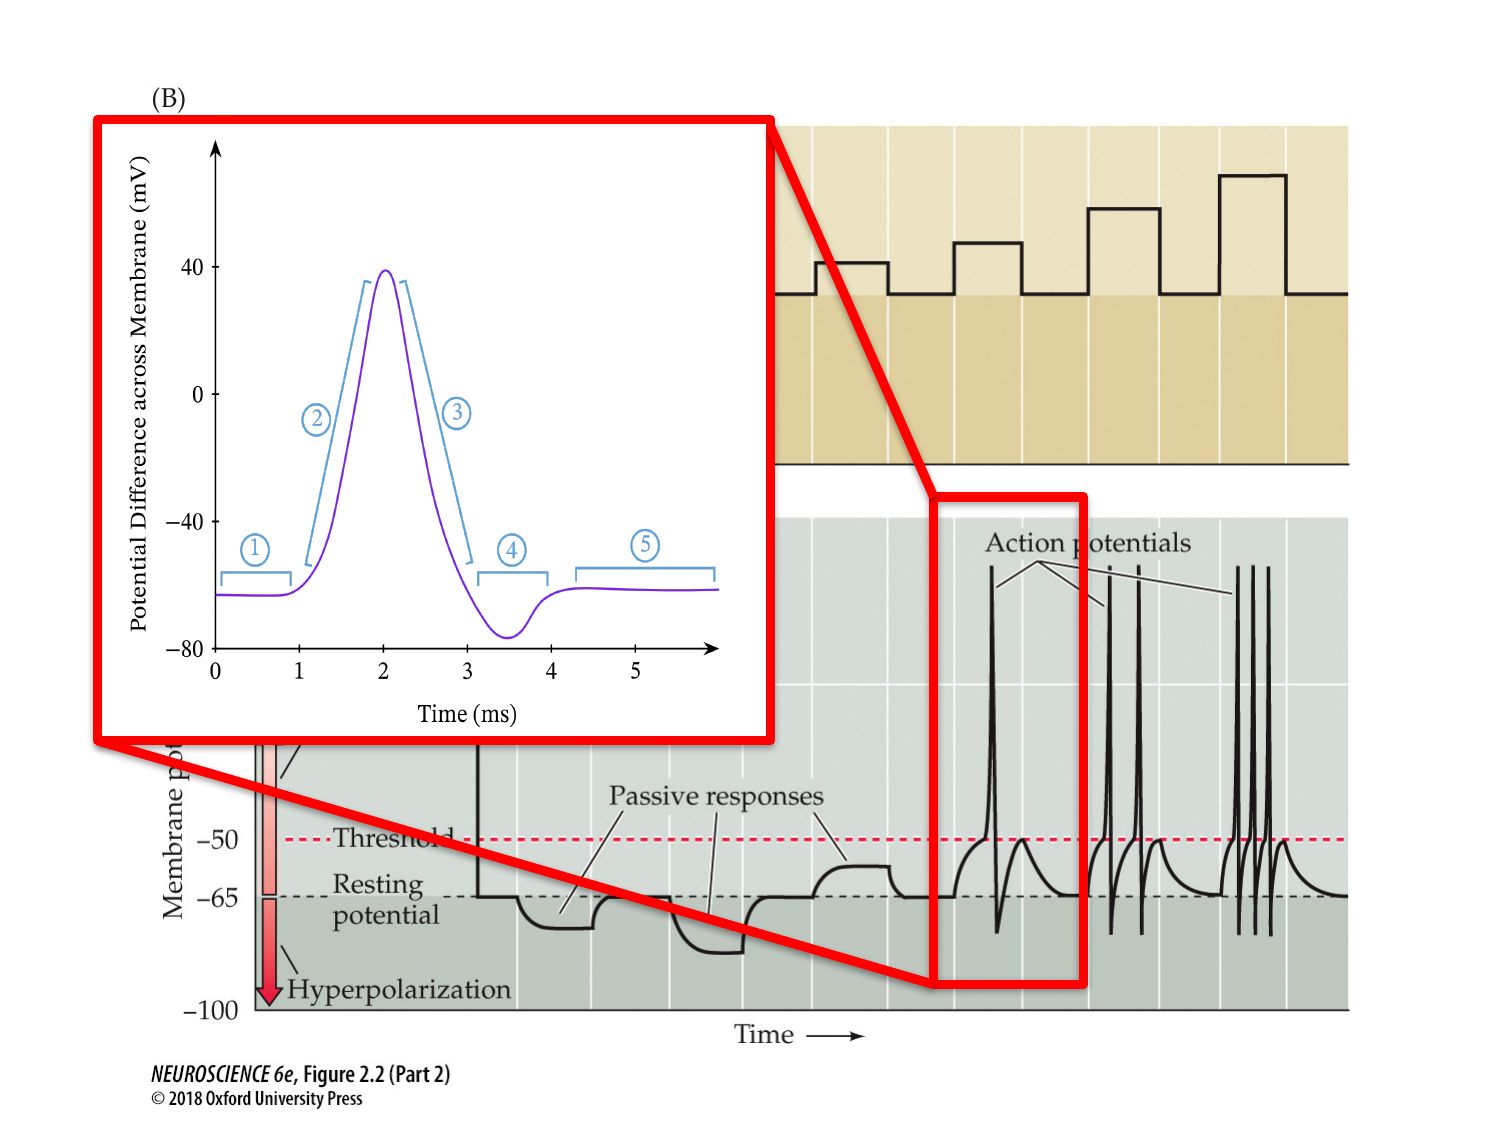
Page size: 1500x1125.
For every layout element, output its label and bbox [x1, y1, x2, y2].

text_box [97, 110, 771, 740]
text_box [97, 740, 934, 985]
picture [141, 74, 1359, 1113]
text_box [770, 126, 934, 498]
